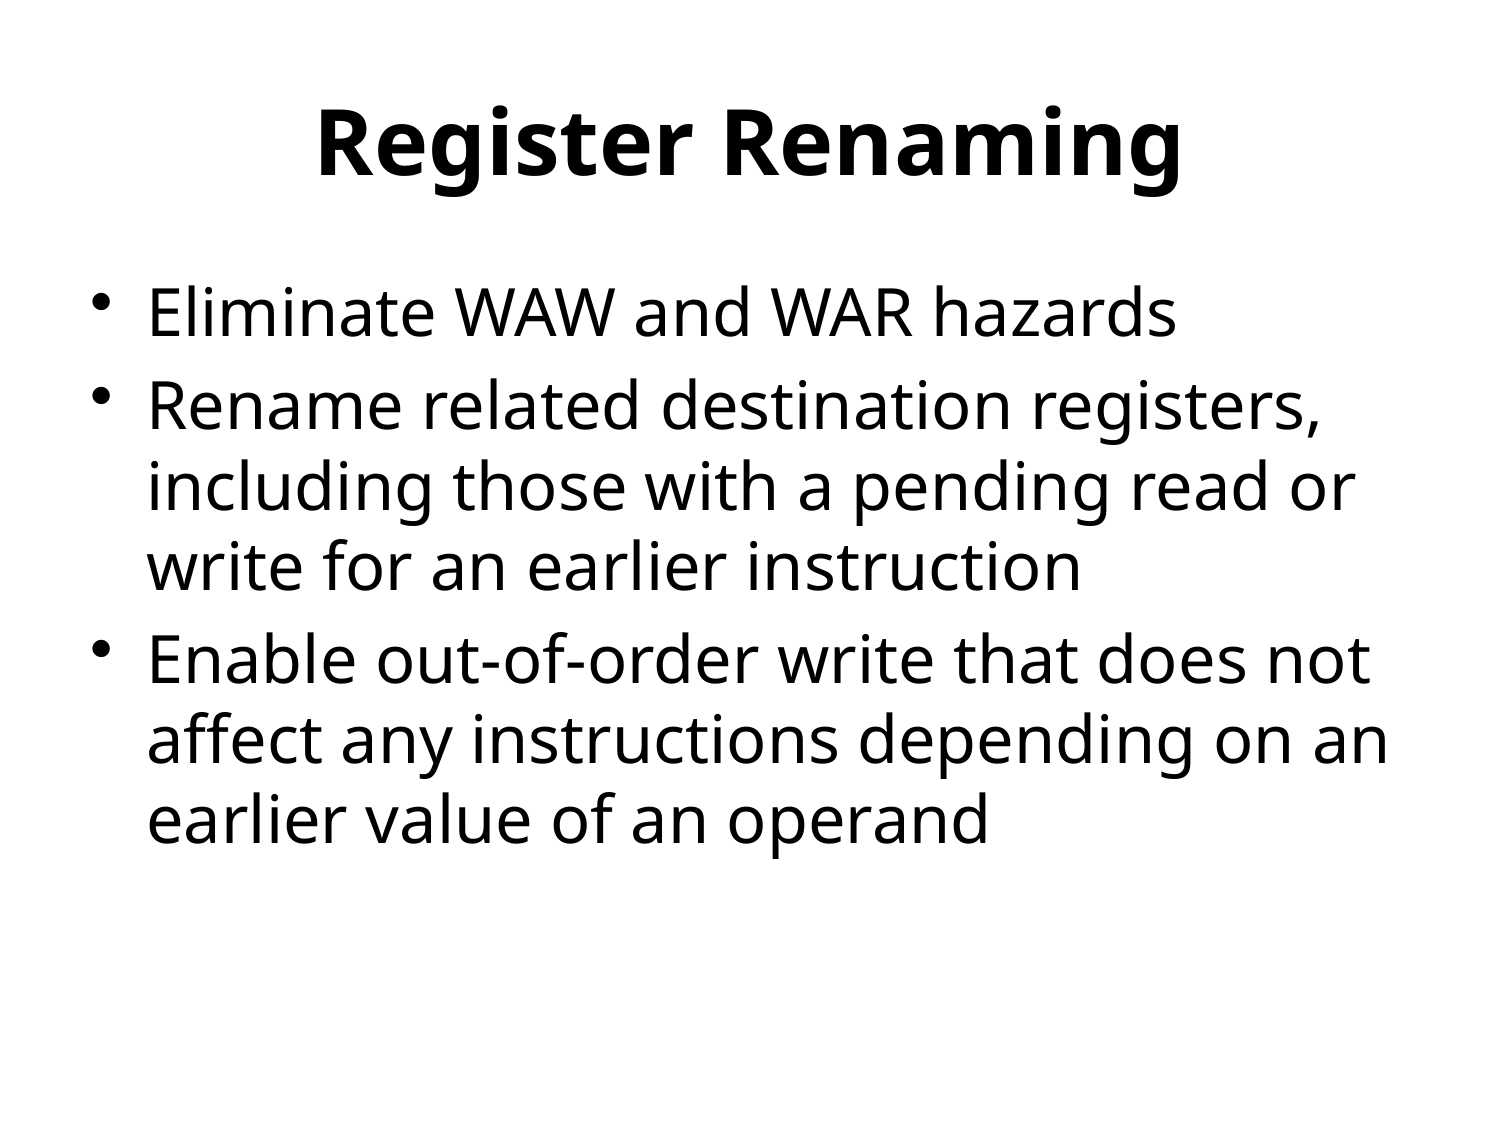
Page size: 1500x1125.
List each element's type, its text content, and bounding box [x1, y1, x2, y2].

list Eliminate WAW and WAR hazards Rename related destination registers, including those with a pending read or write for an earlier instruction Enable out-of-order write that does not affect any instructions depending on an earlier value of an operand [75, 262, 1500, 1005]
text_box Register Renaming [0, 45, 1500, 233]
